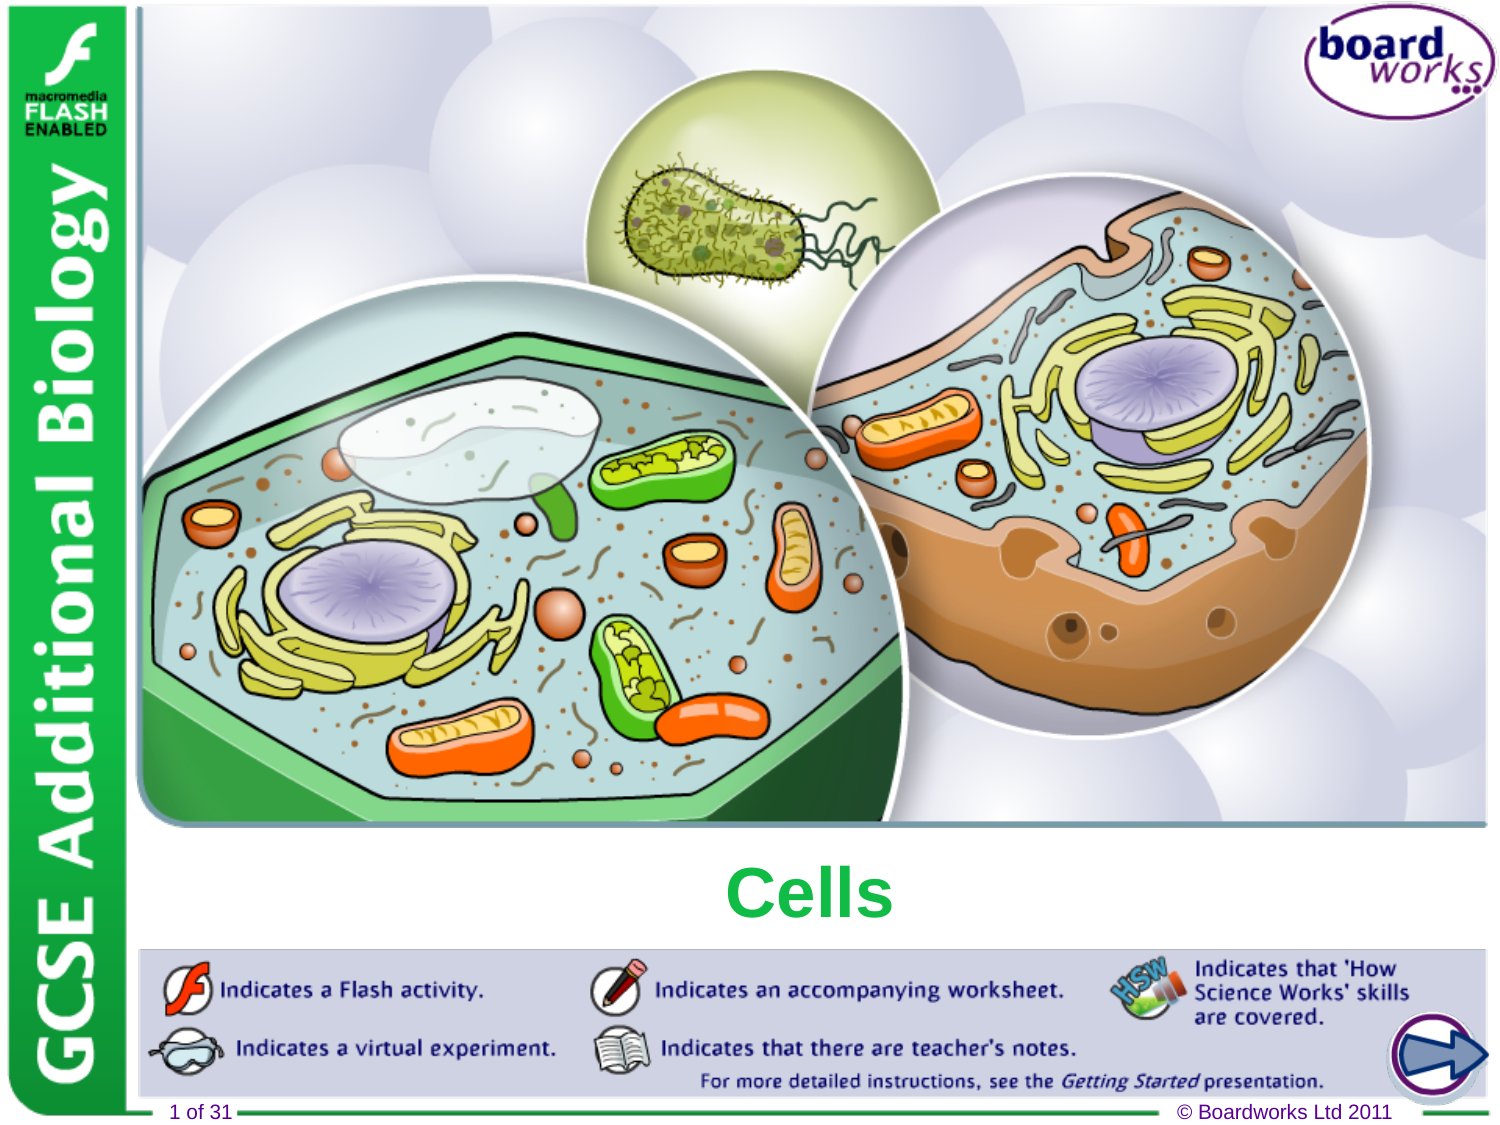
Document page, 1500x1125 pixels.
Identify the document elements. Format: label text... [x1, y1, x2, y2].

picture [0, 0, 1500, 1125]
title Cells [172, 839, 1448, 977]
